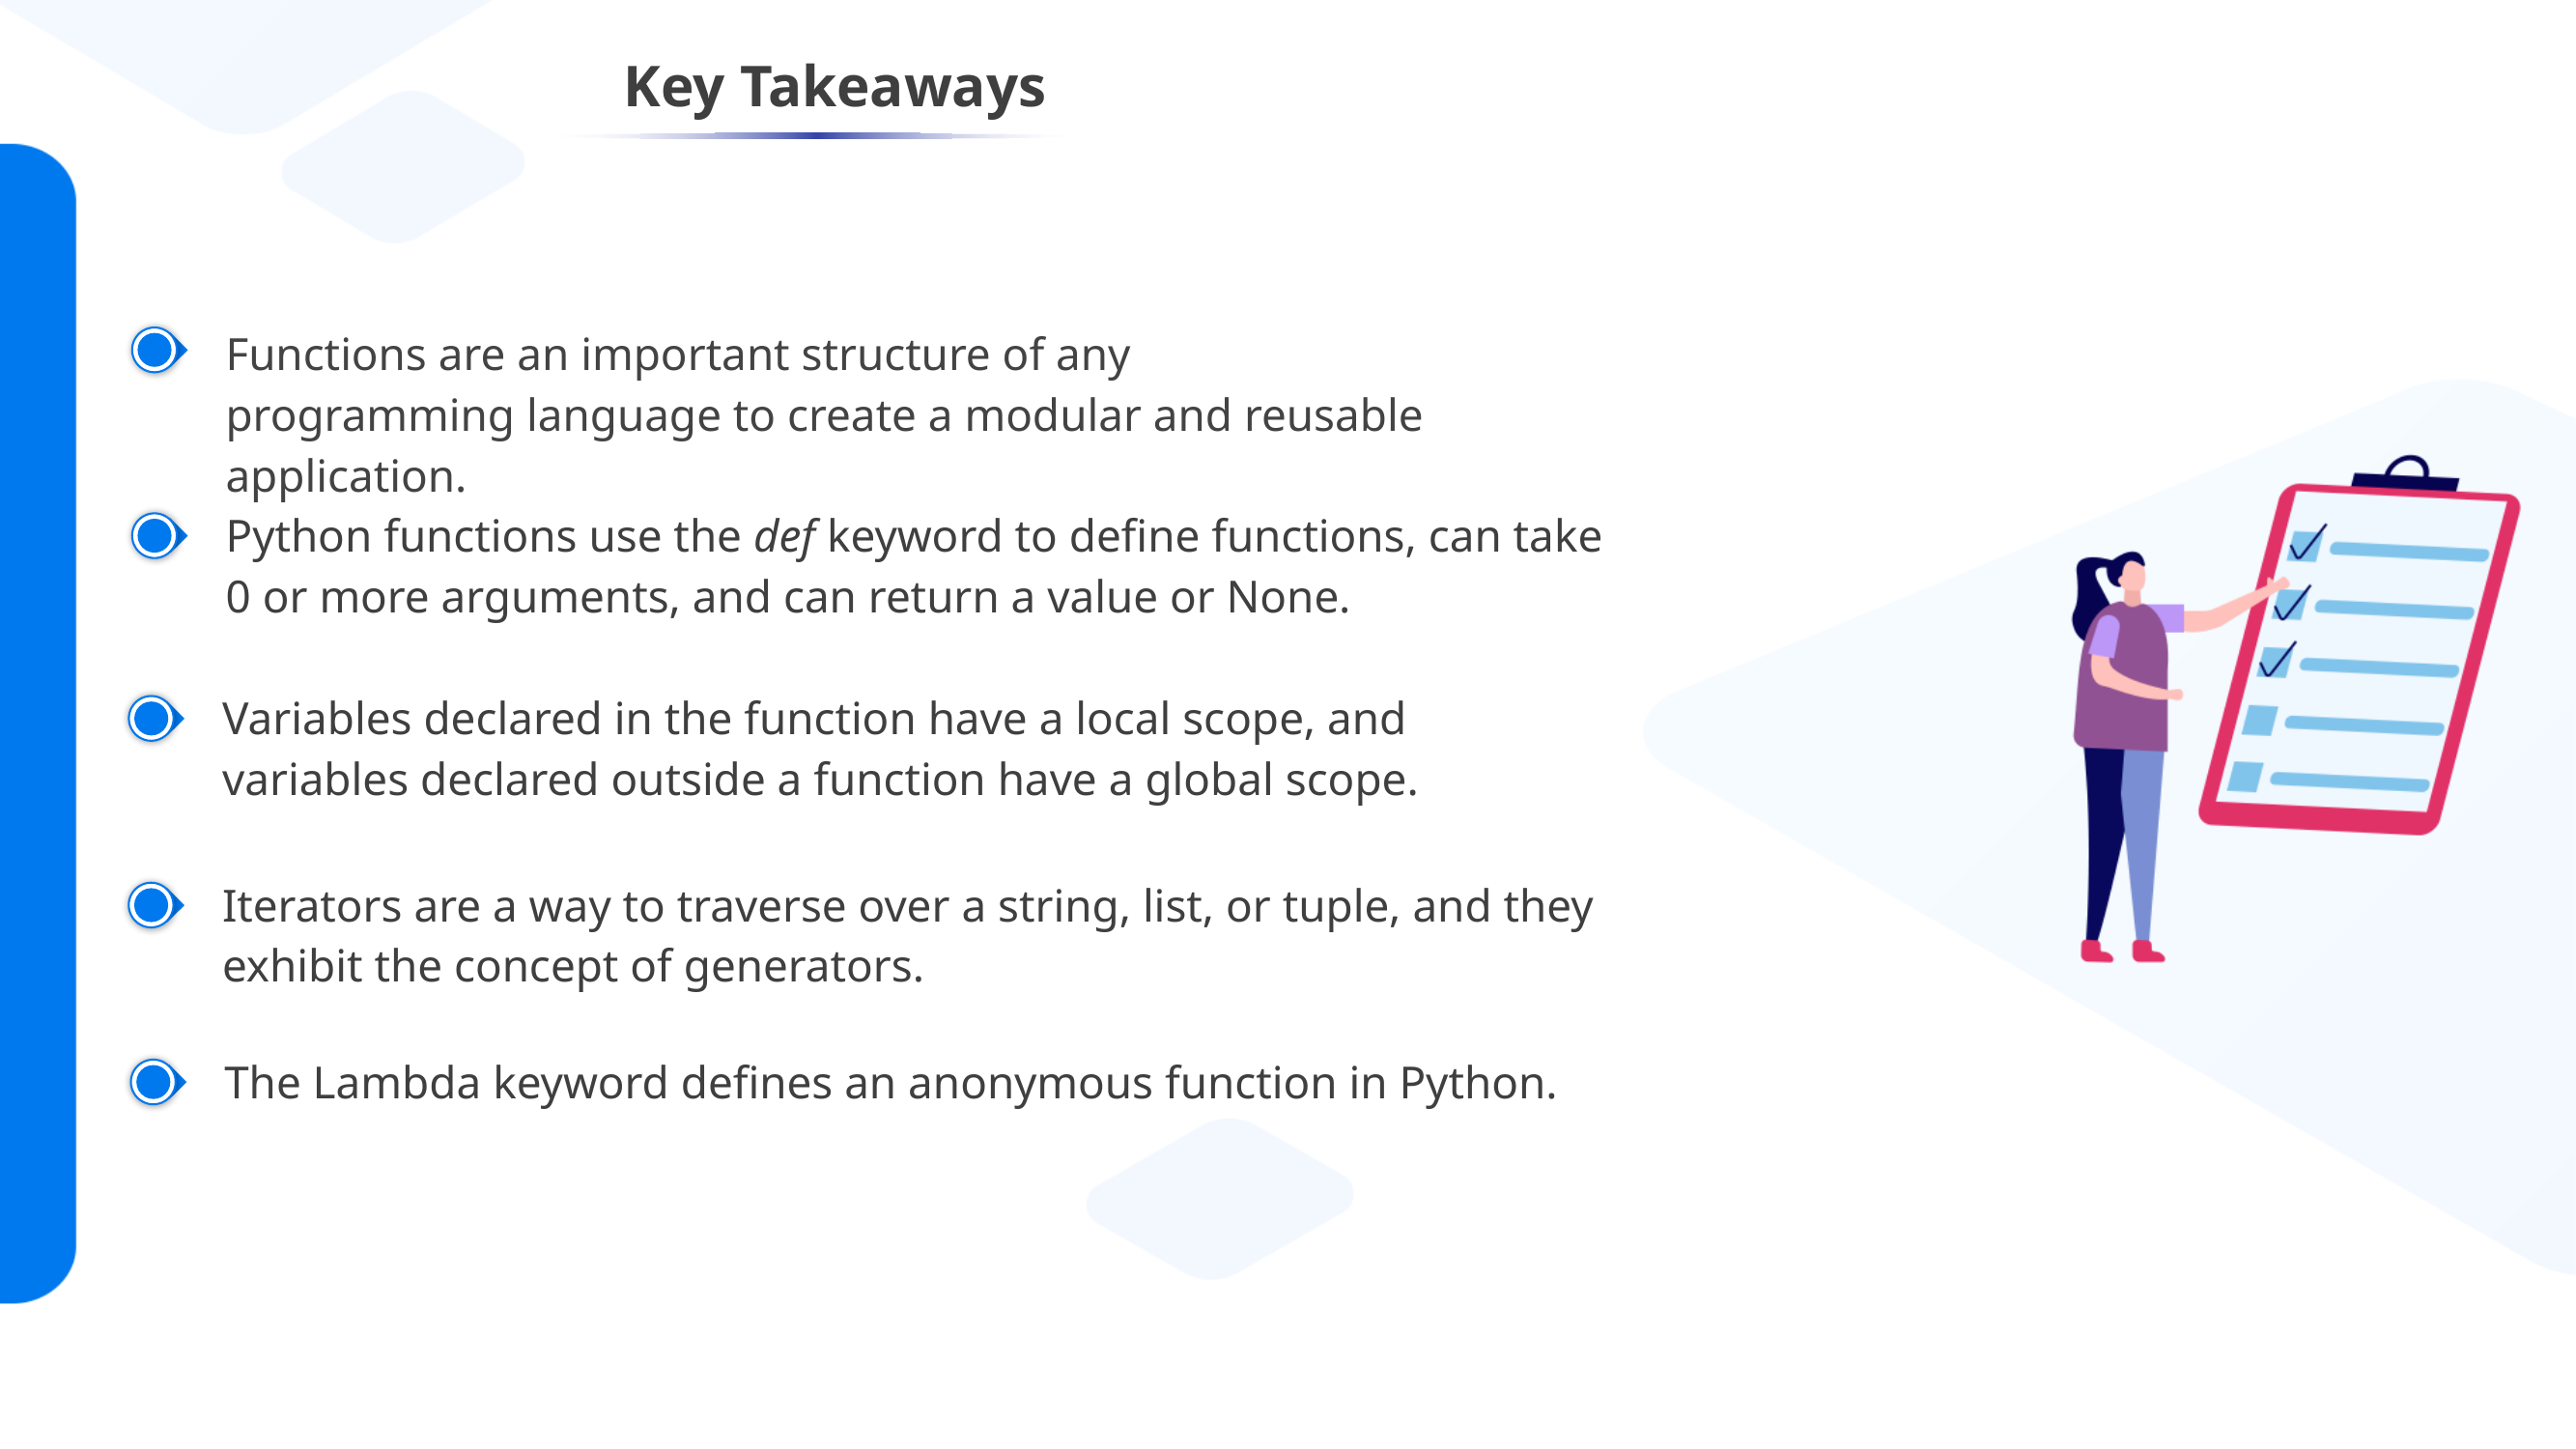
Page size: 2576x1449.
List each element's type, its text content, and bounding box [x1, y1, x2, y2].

text_box The Lambda keyword defines an anonymous function in Python. ​ [210, 1039, 1642, 1201]
picture [0, 0, 2576, 1449]
list Functions are an important structure of any programming language to create a modular and reusable application.​ [211, 311, 1643, 472]
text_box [131, 513, 188, 558]
text_box [593, 134, 610, 138]
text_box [128, 882, 184, 928]
list Python functions use the def keyword to define functions, can take 0 or more arguments, and can return a value or None.​ [211, 493, 1643, 654]
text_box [130, 1059, 187, 1105]
text_box Variables declared in the function have a local scope, and variables declared outside a function have a global scope.​ [208, 675, 1640, 837]
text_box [131, 327, 188, 373]
text_box [1024, 134, 1041, 138]
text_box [128, 696, 185, 741]
text_box Iterators are a way to traverse over a string, list, or tuple, and they exhibit the concept of generators.​ [208, 863, 1640, 1024]
